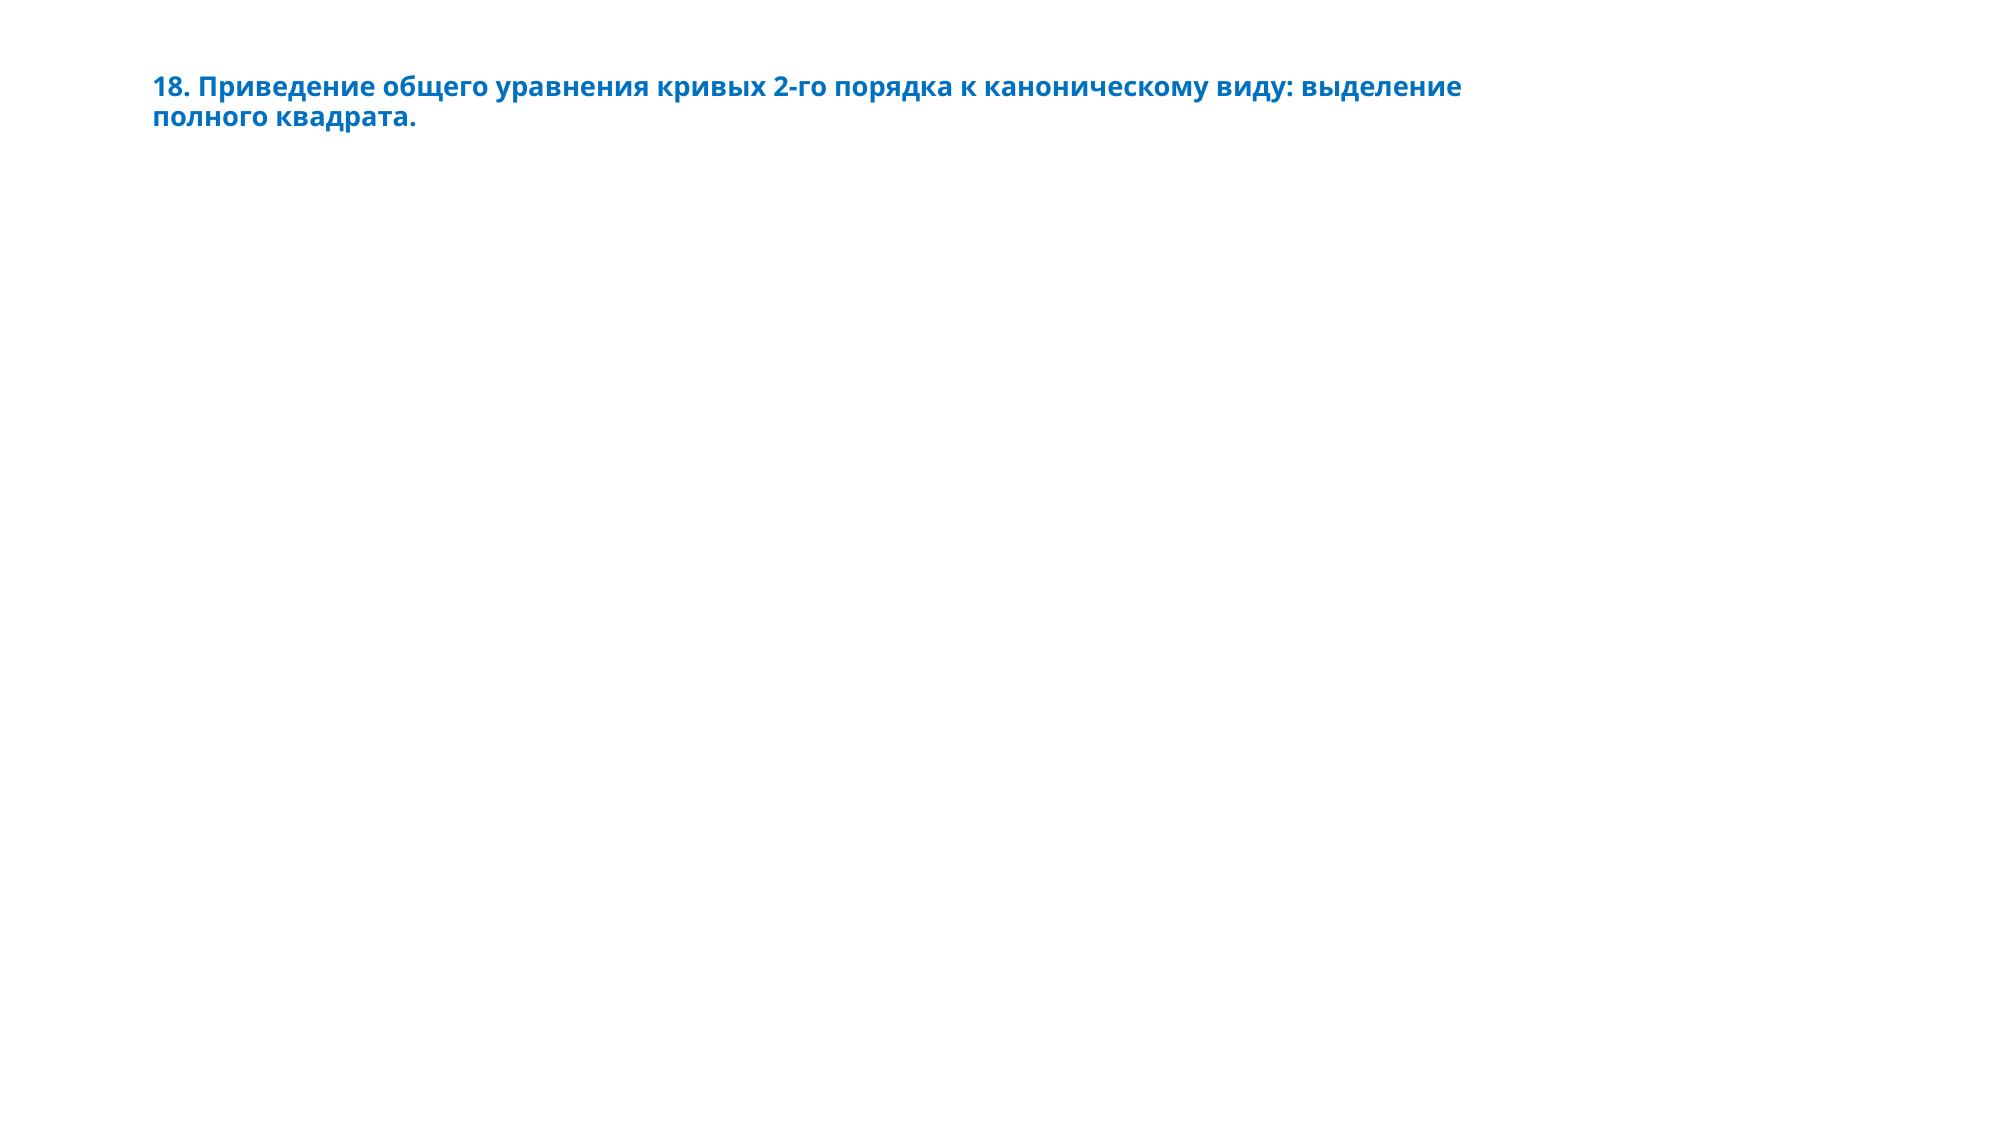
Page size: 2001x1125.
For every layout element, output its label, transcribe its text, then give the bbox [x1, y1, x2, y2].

title 18. Приведение общего уравнения кривых 2-го порядка к каноническому виду: выделение полного квадрата. [137, 65, 1863, 141]
